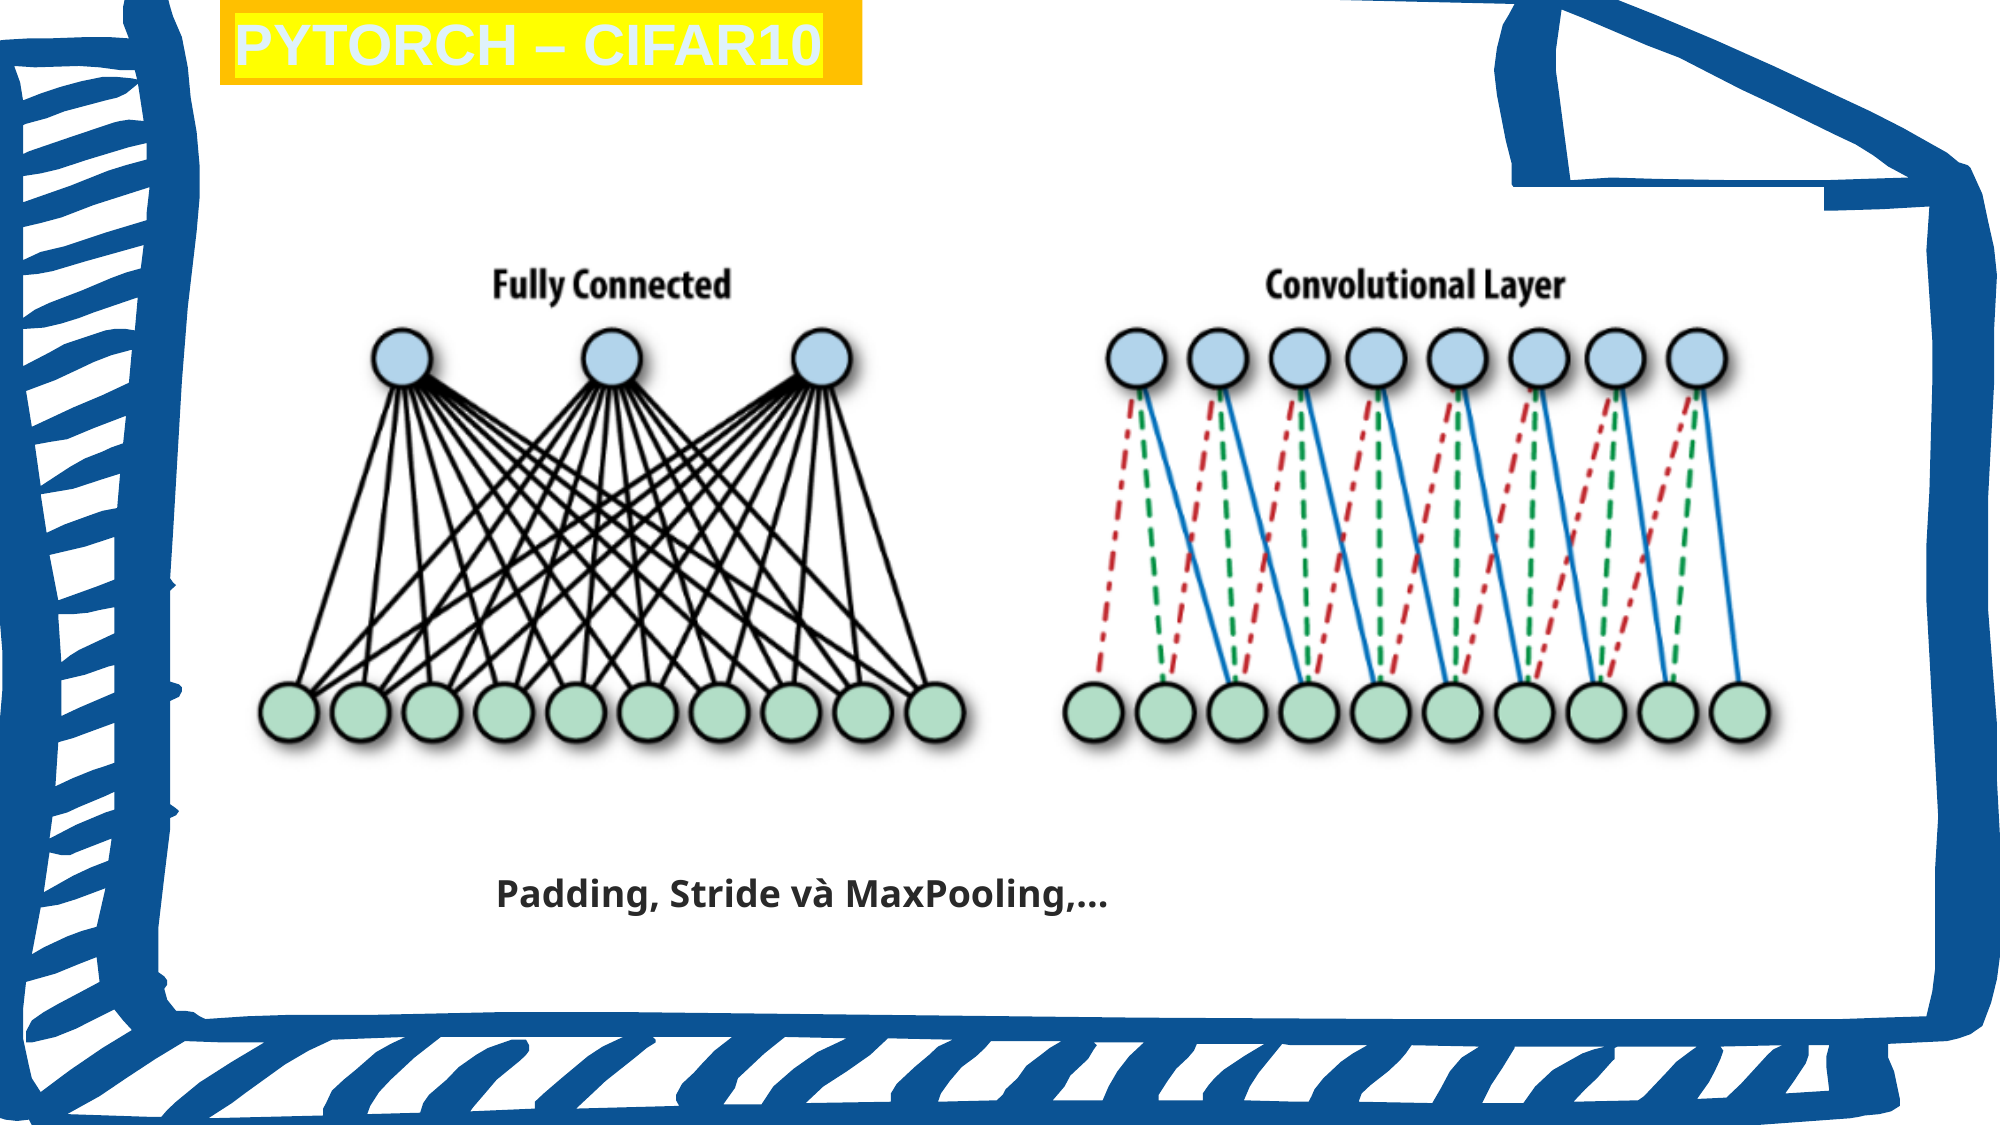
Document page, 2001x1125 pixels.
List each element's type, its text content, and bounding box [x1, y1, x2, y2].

text_box Padding, Stride và MaxPooling,... [480, 862, 1500, 1013]
picture [219, 187, 1824, 800]
text_box [0, 0, 2000, 1125]
text_box PYTORCH – CIFAR10 [220, 0, 863, 85]
